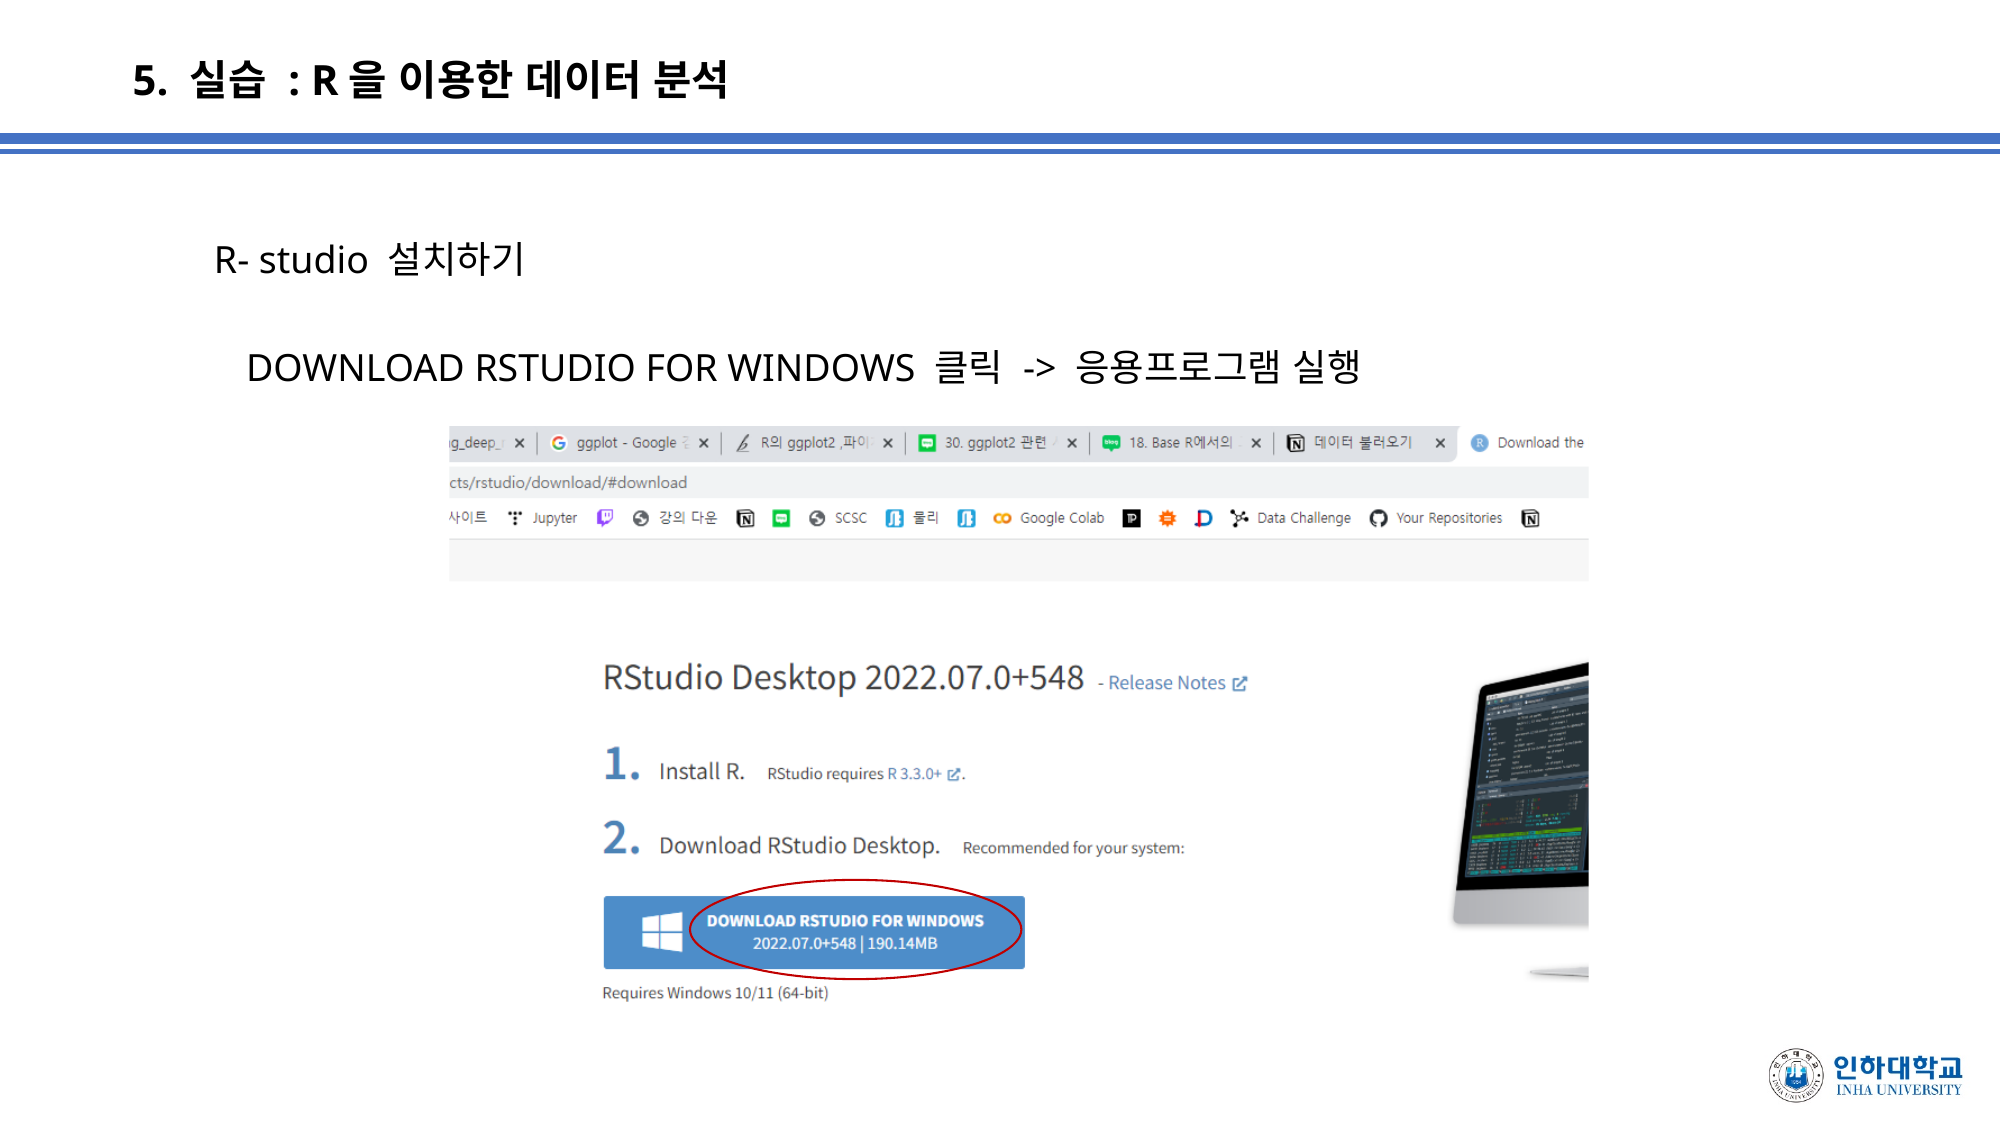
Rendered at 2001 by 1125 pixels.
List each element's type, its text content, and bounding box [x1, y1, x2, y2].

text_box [0, 138, 2000, 152]
text_box DOWNLOAD RSTUDIO FOR WINDOWS 클릭 -> 응용프로그램 실행 [231, 336, 1377, 397]
text_box R- studio 설치하기 [199, 228, 552, 289]
text_box 5. 실습 : R을 이용한 데이터 분석 [107, 46, 746, 112]
picture [449, 426, 1589, 1053]
picture [1761, 1033, 1971, 1117]
